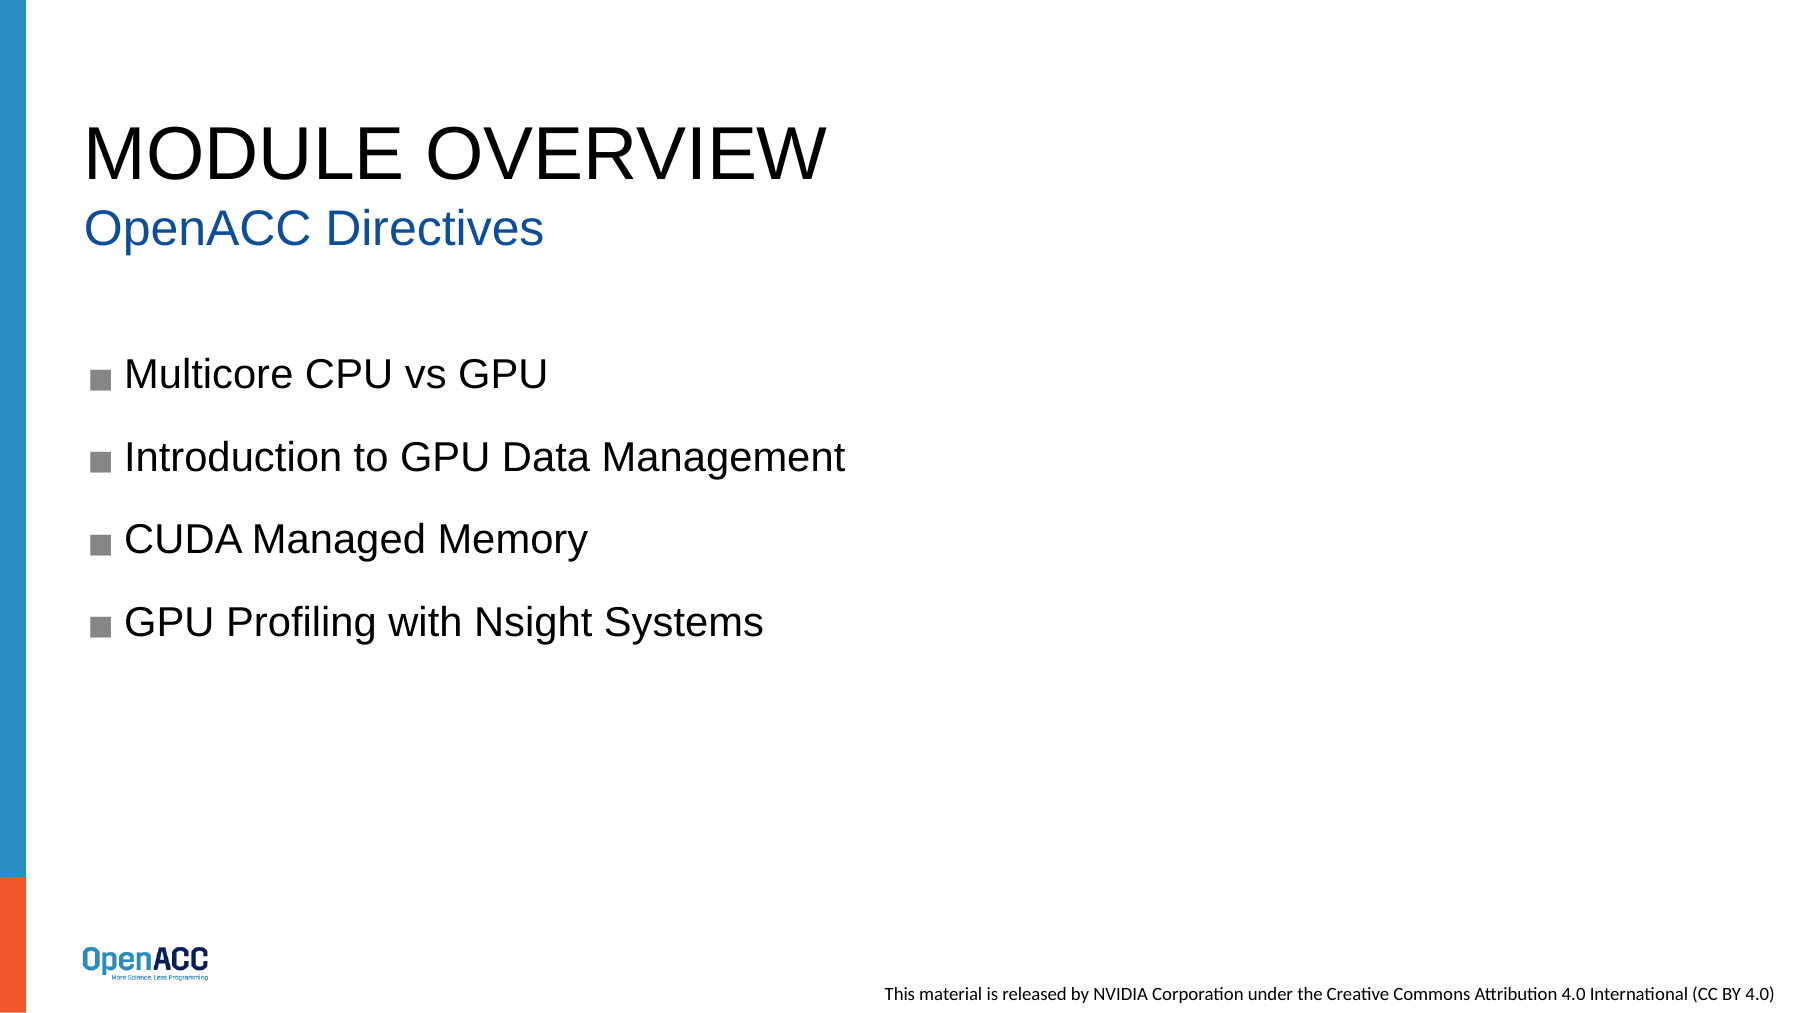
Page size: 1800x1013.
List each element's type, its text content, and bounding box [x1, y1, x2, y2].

list OpenACC Directives [68, 194, 1706, 282]
picture [81, 955, 208, 981]
list Multicore CPU vs GPU Introduction to GPU Data Management CUDA Managed Memory GPU Profiling with Nsight Systems [71, 345, 1704, 955]
title MODULE OVERVIEW [68, 106, 1706, 194]
